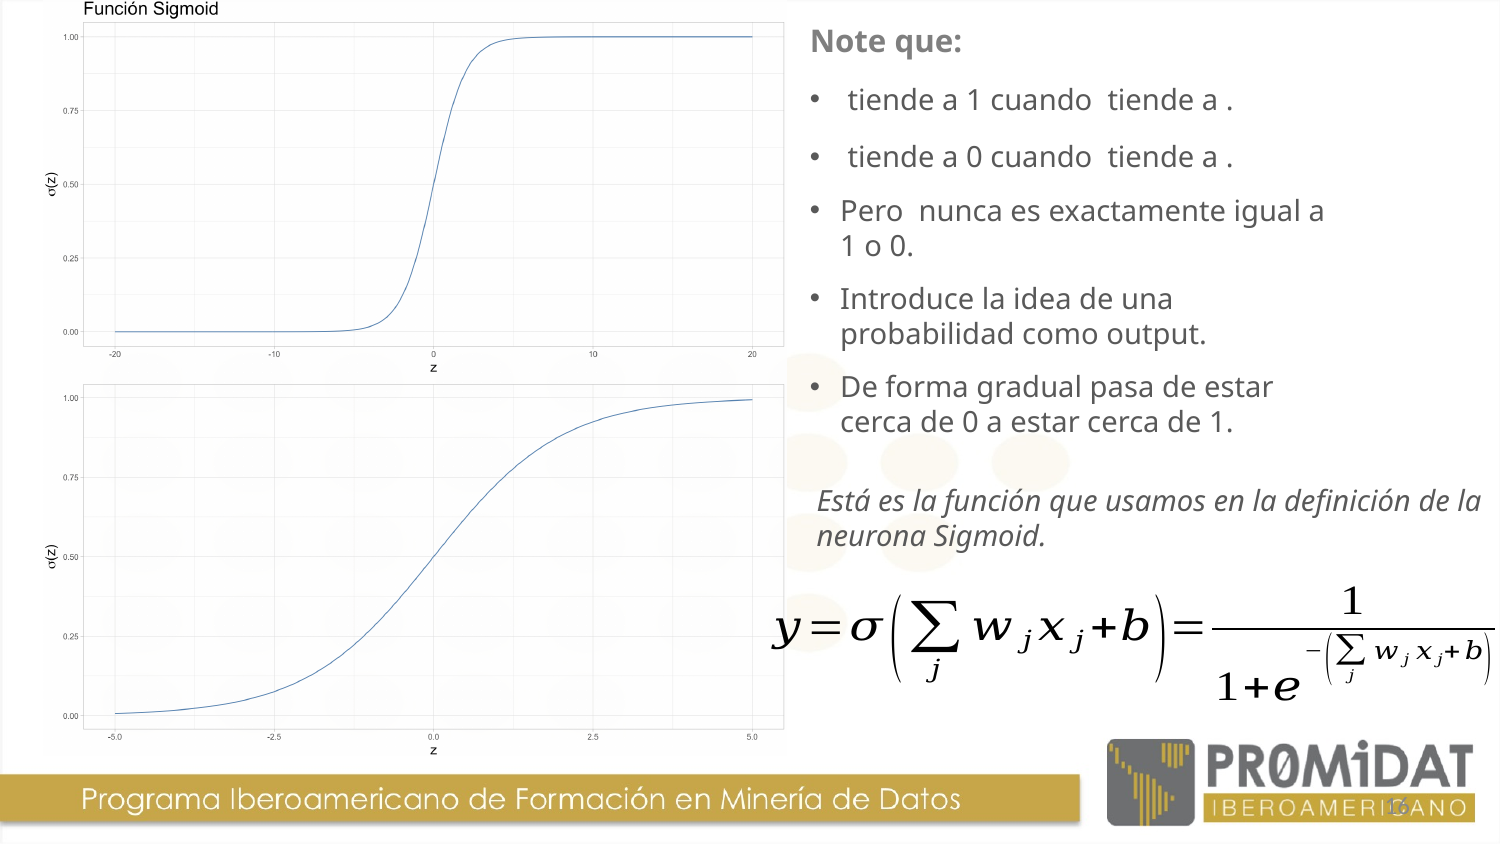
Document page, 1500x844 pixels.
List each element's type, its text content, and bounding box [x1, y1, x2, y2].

picture [0, 0, 1500, 844]
text_box Está es la función que usamos en la definición de la neurona Sigmoid. [801, 475, 1500, 561]
text_box [1025, 80, 1500, 124]
slide_number 16 [1074, 782, 1425, 828]
